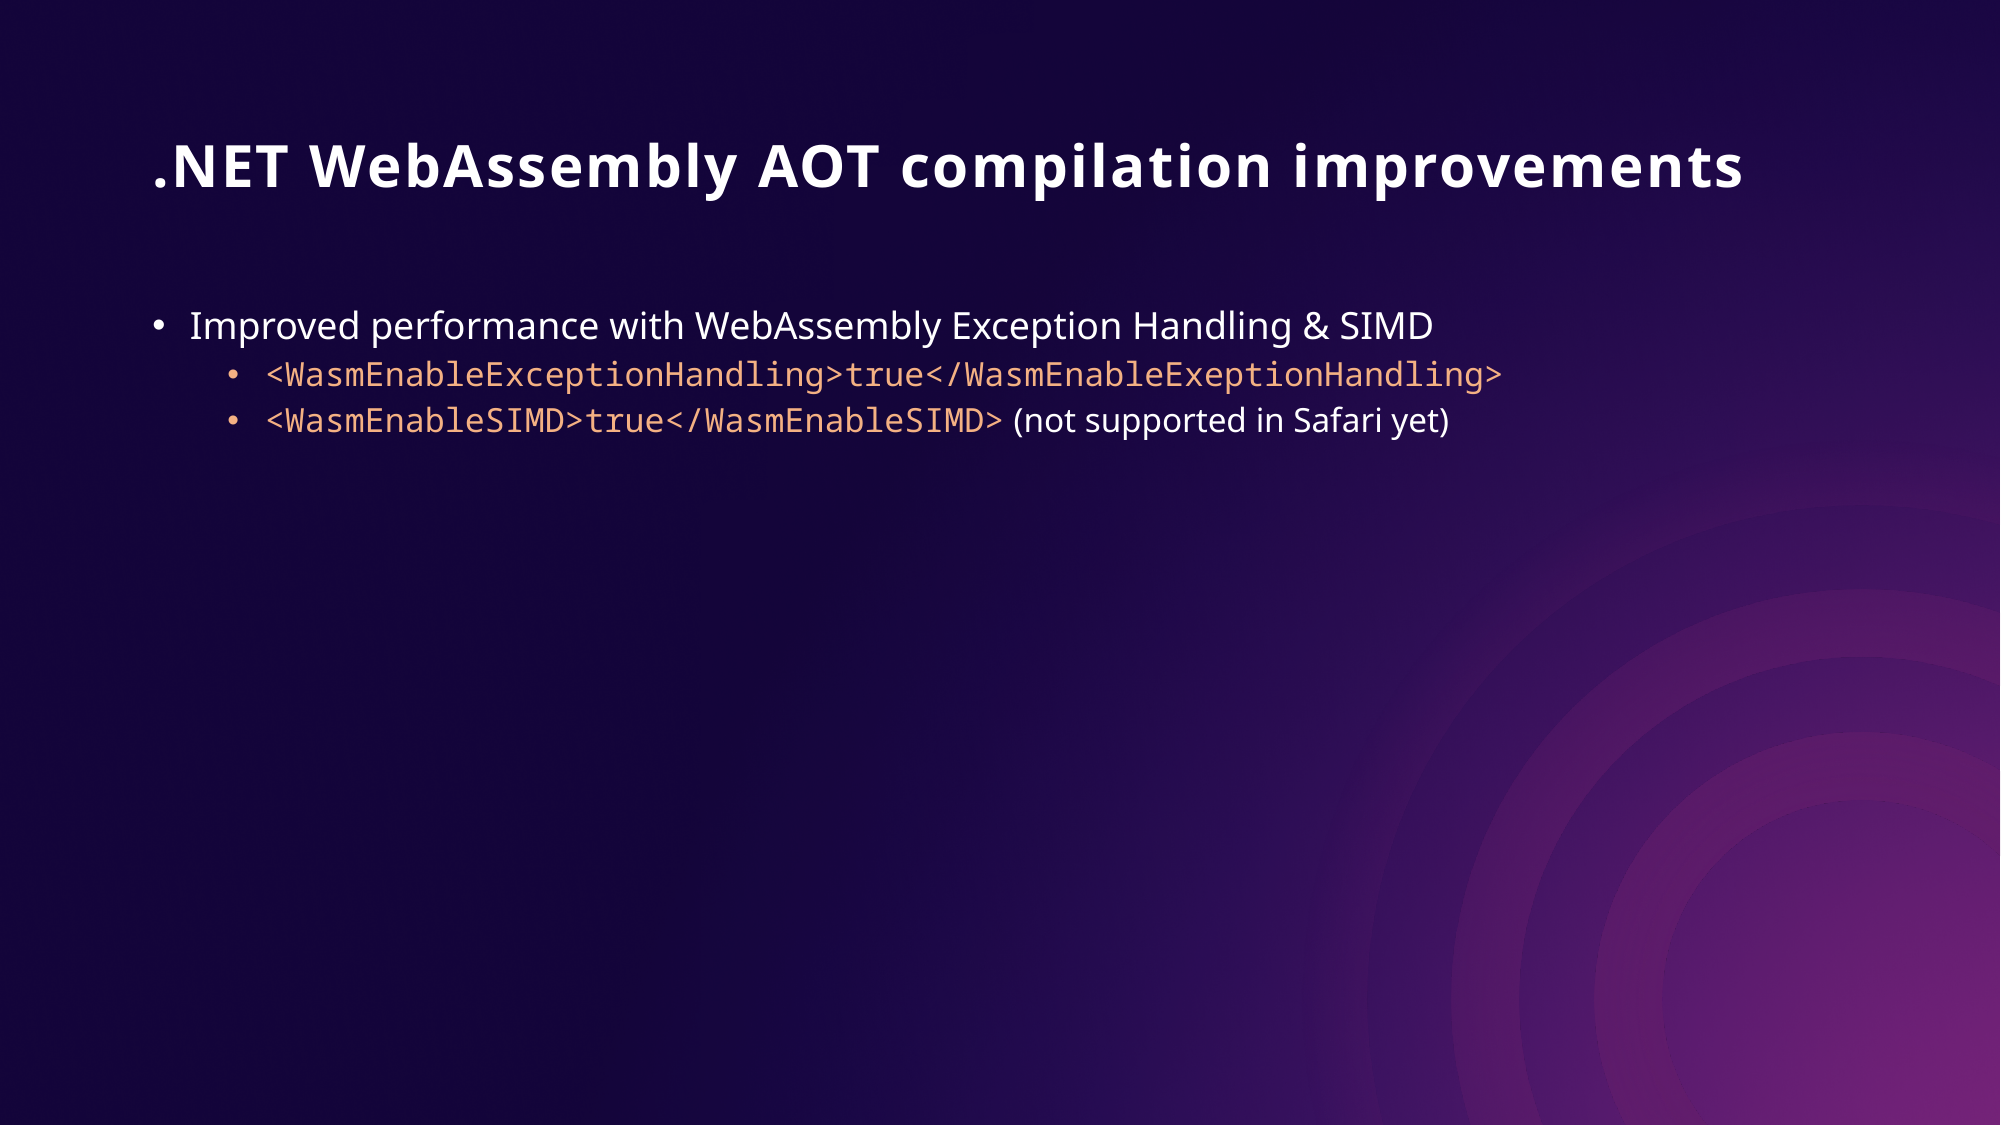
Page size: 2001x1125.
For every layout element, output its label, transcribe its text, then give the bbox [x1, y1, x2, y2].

list Improved performance with WebAssembly Exception Handling & SIMD <WasmEnableExceptionHandling>true</WasmEnableExeptionHandling> <WasmEnableSIMD>true</WasmEnableSIMD> (not supported in Safari yet) [137, 299, 1863, 1014]
picture [0, 0, 2001, 1125]
title .NET WebAssembly AOT compilation improvements [137, 59, 1863, 278]
